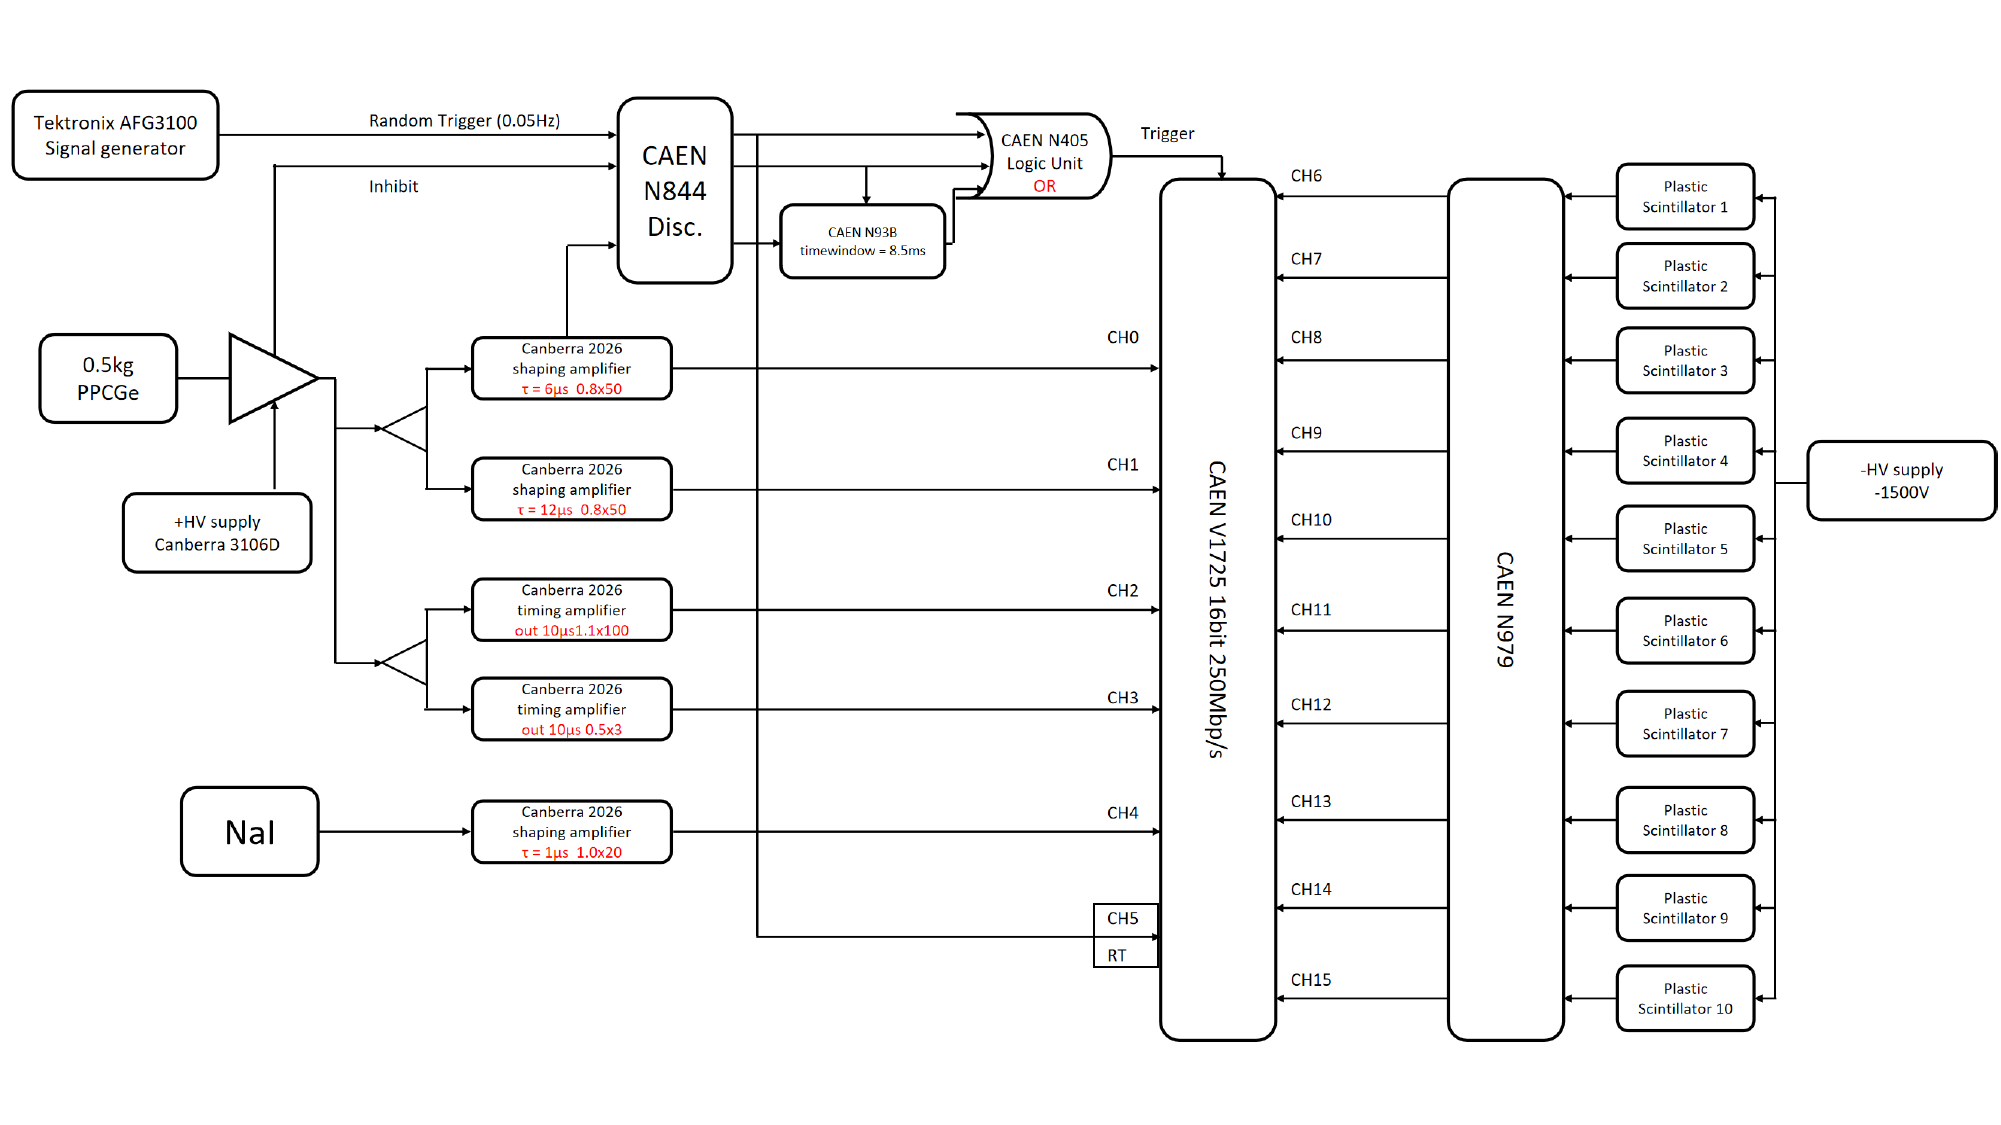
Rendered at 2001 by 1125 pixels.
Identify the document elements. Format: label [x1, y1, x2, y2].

picture [0, 78, 2000, 1047]
